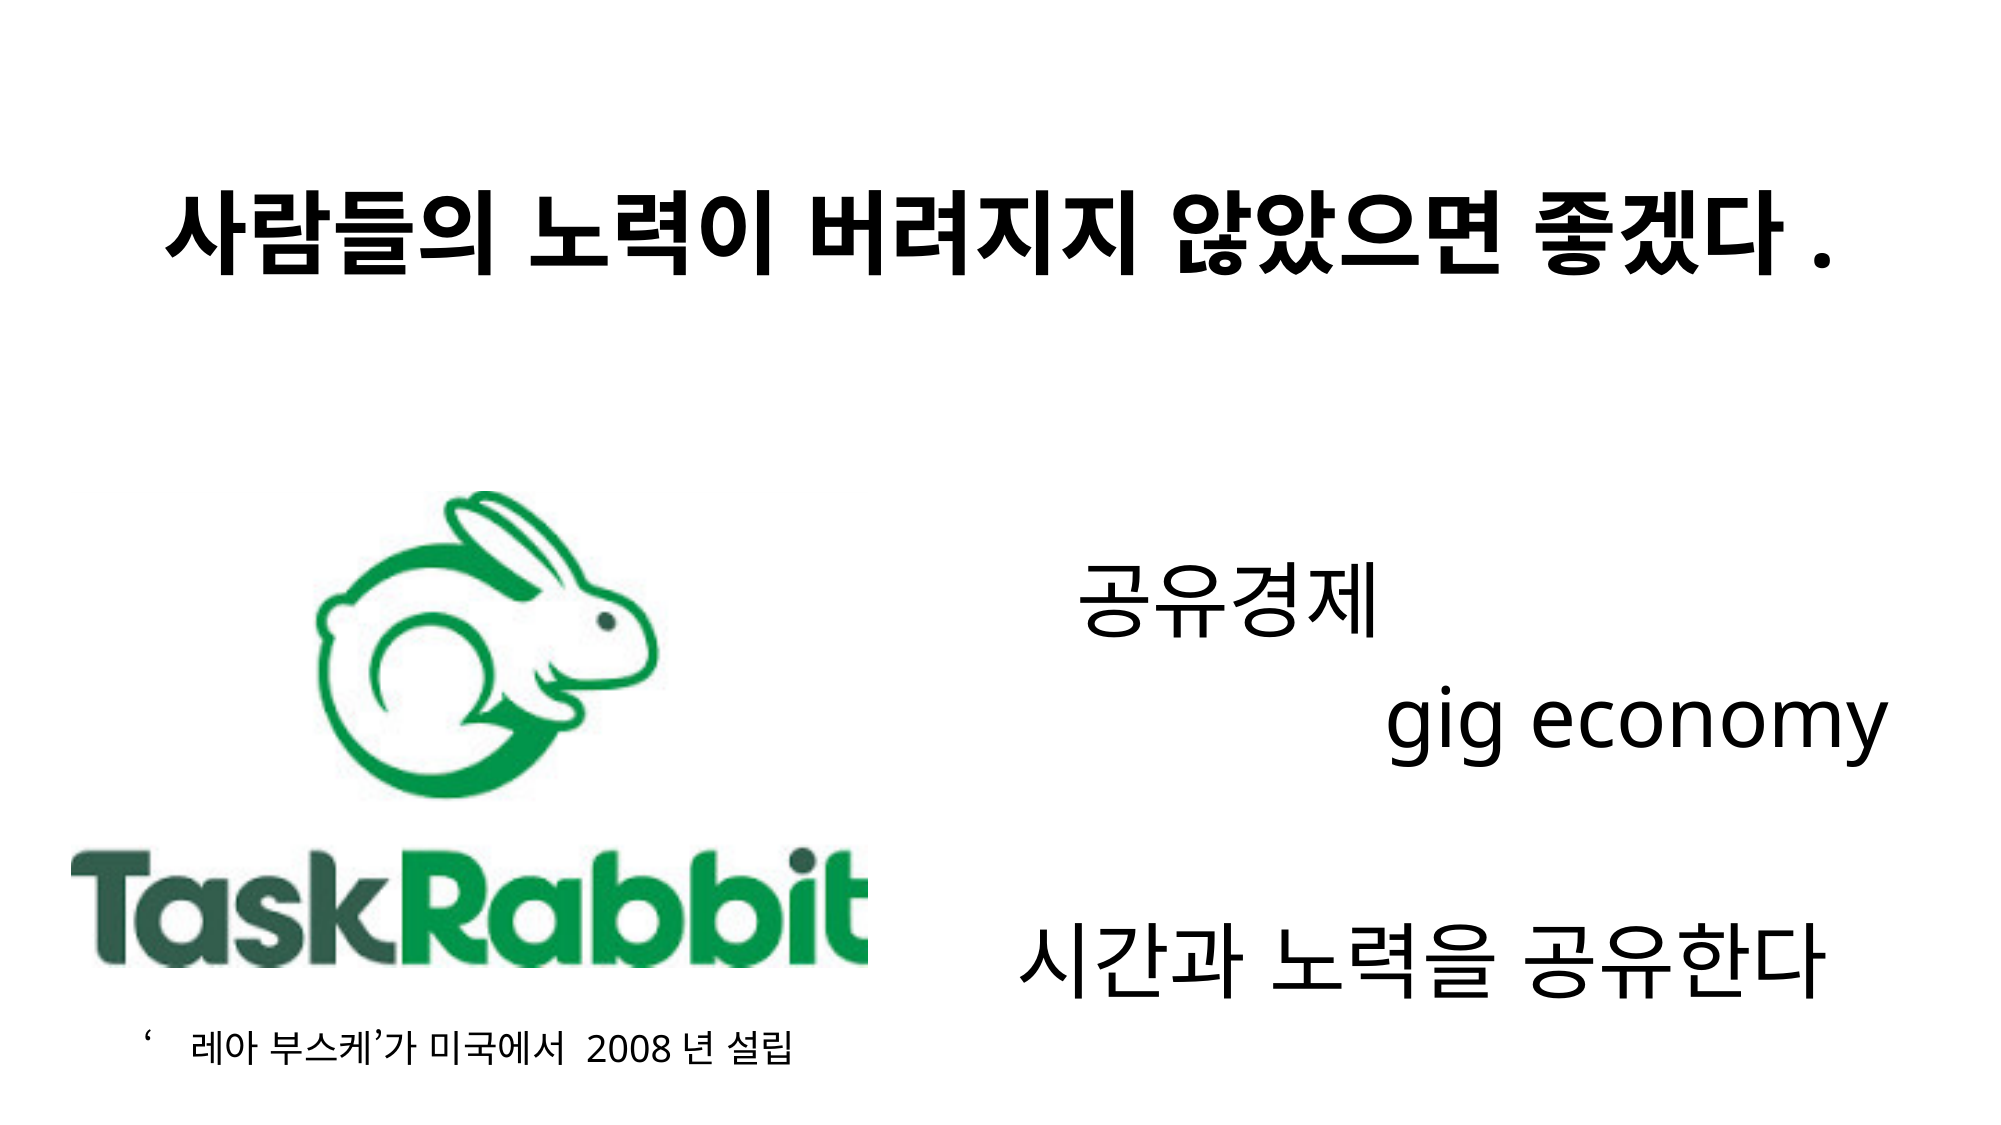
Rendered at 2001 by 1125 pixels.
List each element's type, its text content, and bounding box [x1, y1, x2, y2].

picture [71, 491, 868, 968]
text_box 공유경제 [896, 540, 1562, 655]
text_box 사람들의 노력이 버려지지 않았으면 좋겠다. [59, 168, 1941, 294]
text_box ‘레아 부스케’가 미국에서 2008년 설립 [86, 1017, 852, 1077]
text_box 시간과 노력을 공유한다 [910, 901, 1935, 1016]
text_box gig economy [1304, 656, 1969, 772]
